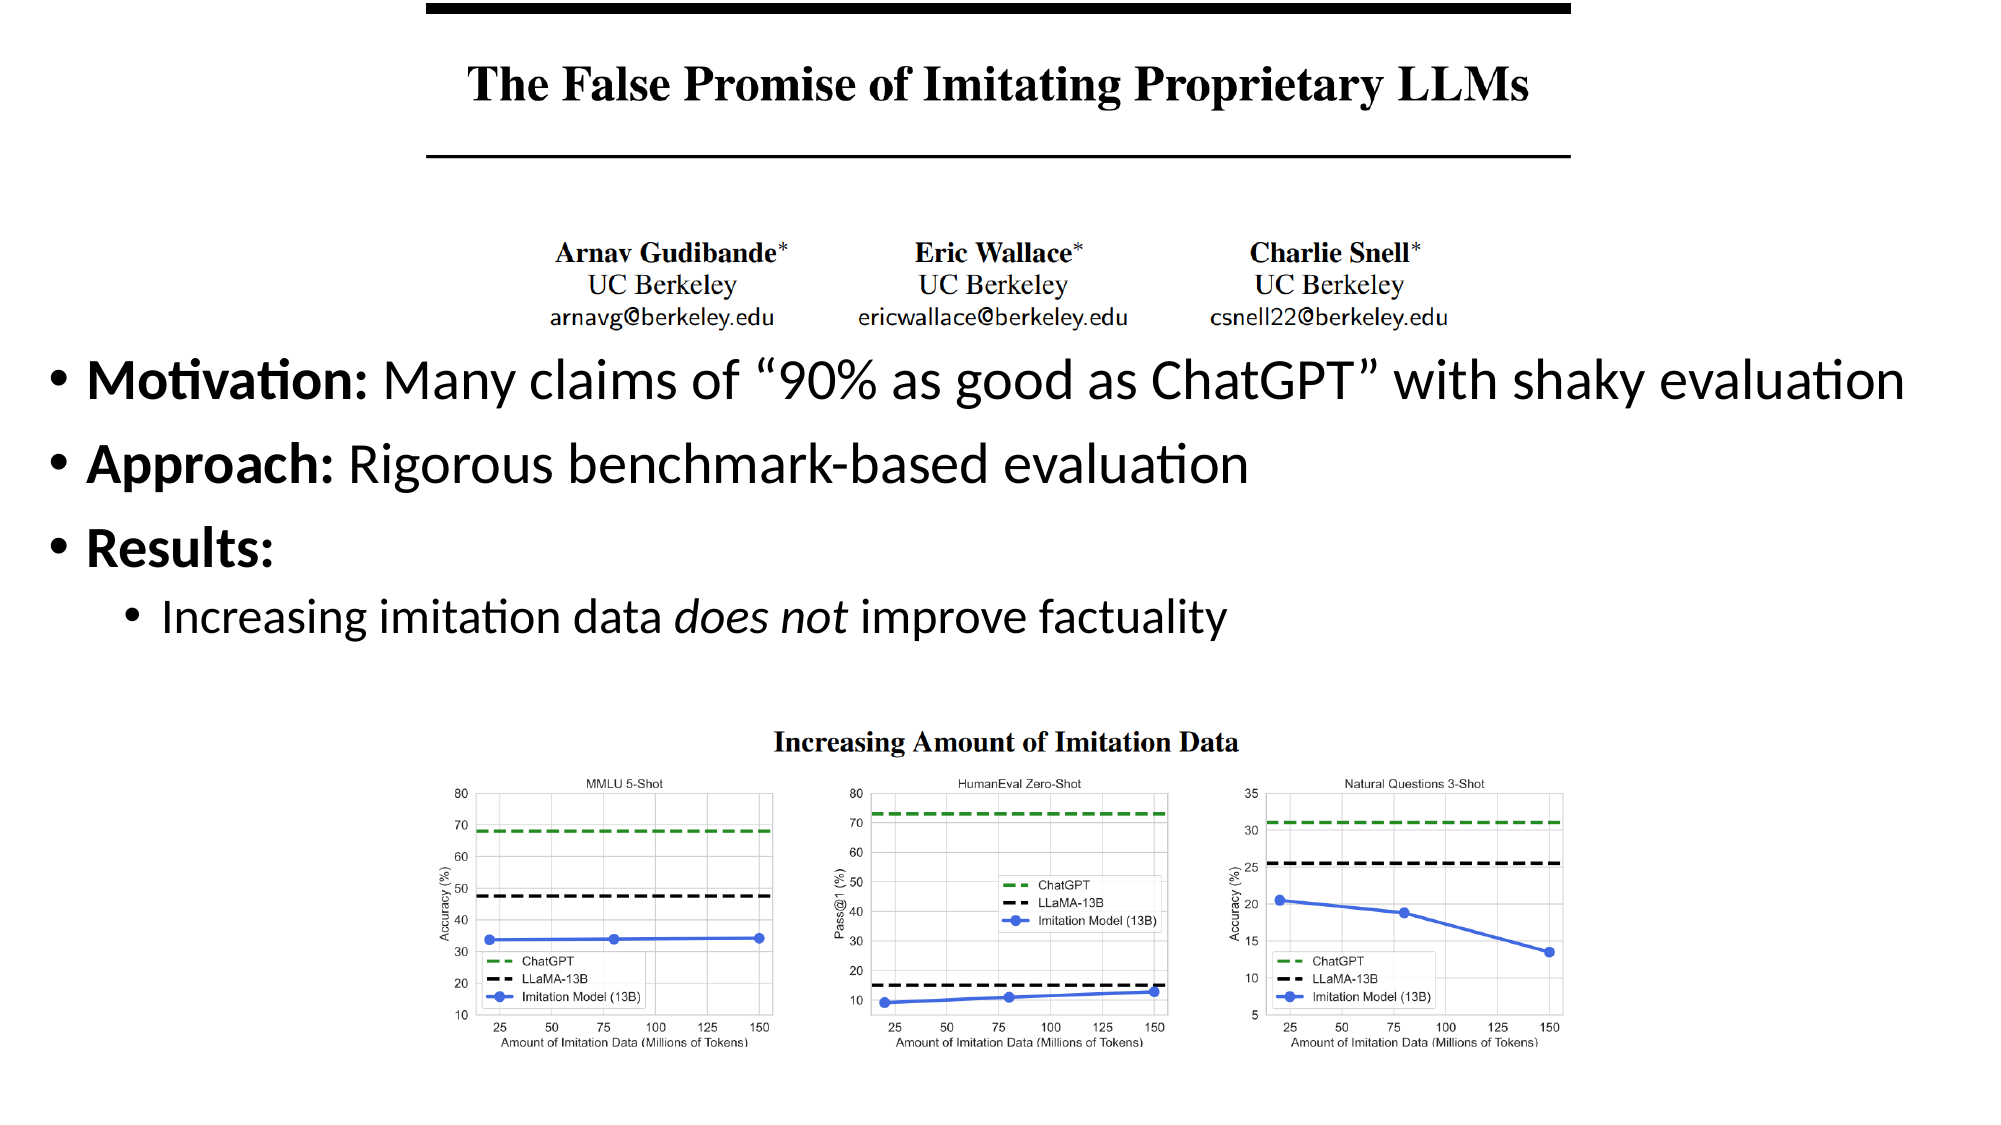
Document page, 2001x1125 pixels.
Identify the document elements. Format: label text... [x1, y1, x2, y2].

picture [421, 0, 1578, 343]
list Motivation: Many claims of “90% as good as ChatGPT” with shaky evaluation Approach: Rigorous benchmark-based evaluation Results: Increasing imitation data does not improve factuality [33, 342, 1947, 1014]
picture [417, 712, 1583, 1070]
